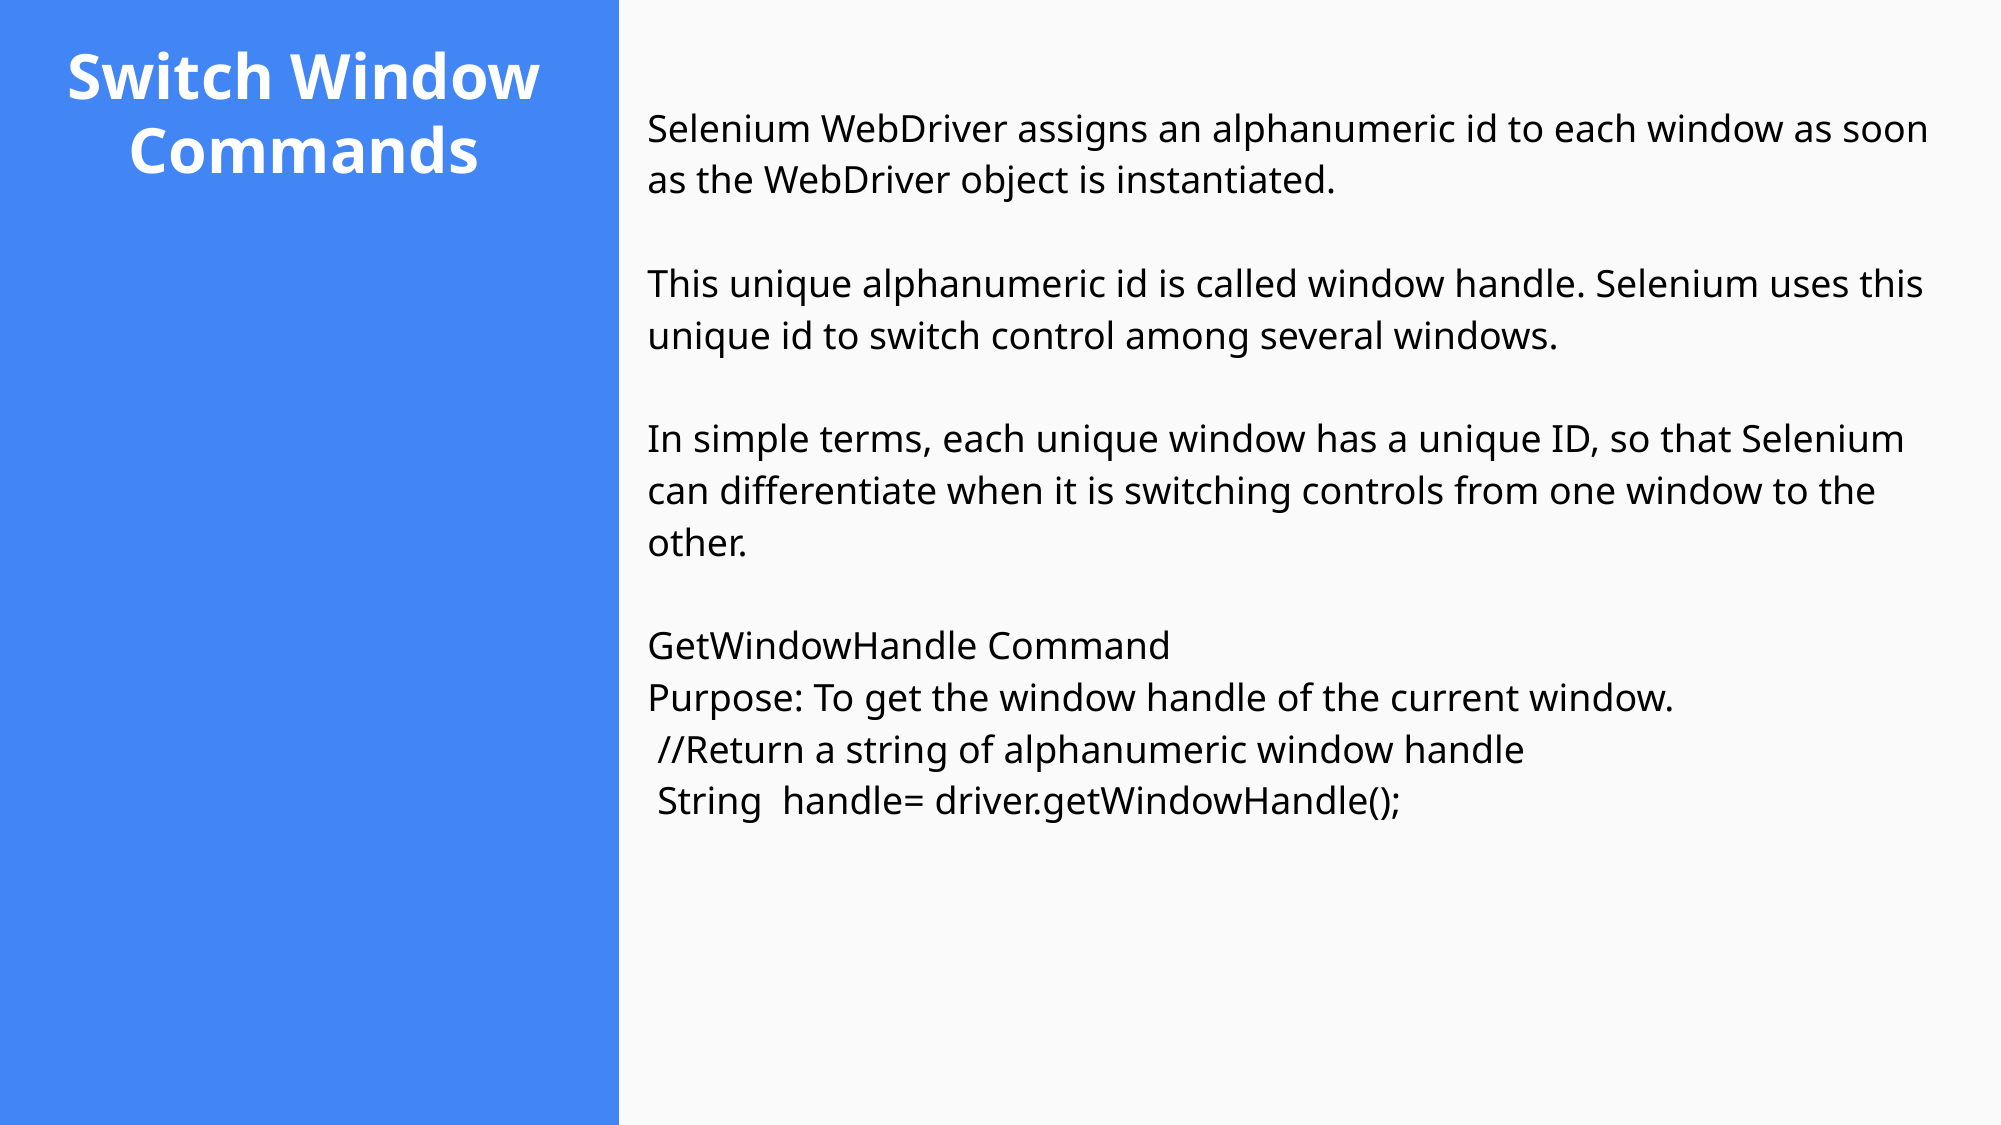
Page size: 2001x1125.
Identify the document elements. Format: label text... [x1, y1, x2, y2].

title Switch Window Commands [14, 15, 595, 202]
text_box Selenium WebDriver assigns an alphanumeric id to each window as soon as the WebDriver object is instantiated. This unique alphanumeric id is called window handle. Selenium uses this unique id to switch control among several windows. In simple terms, each unique window has a unique ID, so that Selenium can differentiate when it is switching controls from one window to the other. GetWindowHandle Command Purpose: To get the window handle of the current window. //Return a string of alphanumeric window handle String handle= driver.getWindowHandle(); [632, 15, 1961, 1112]
